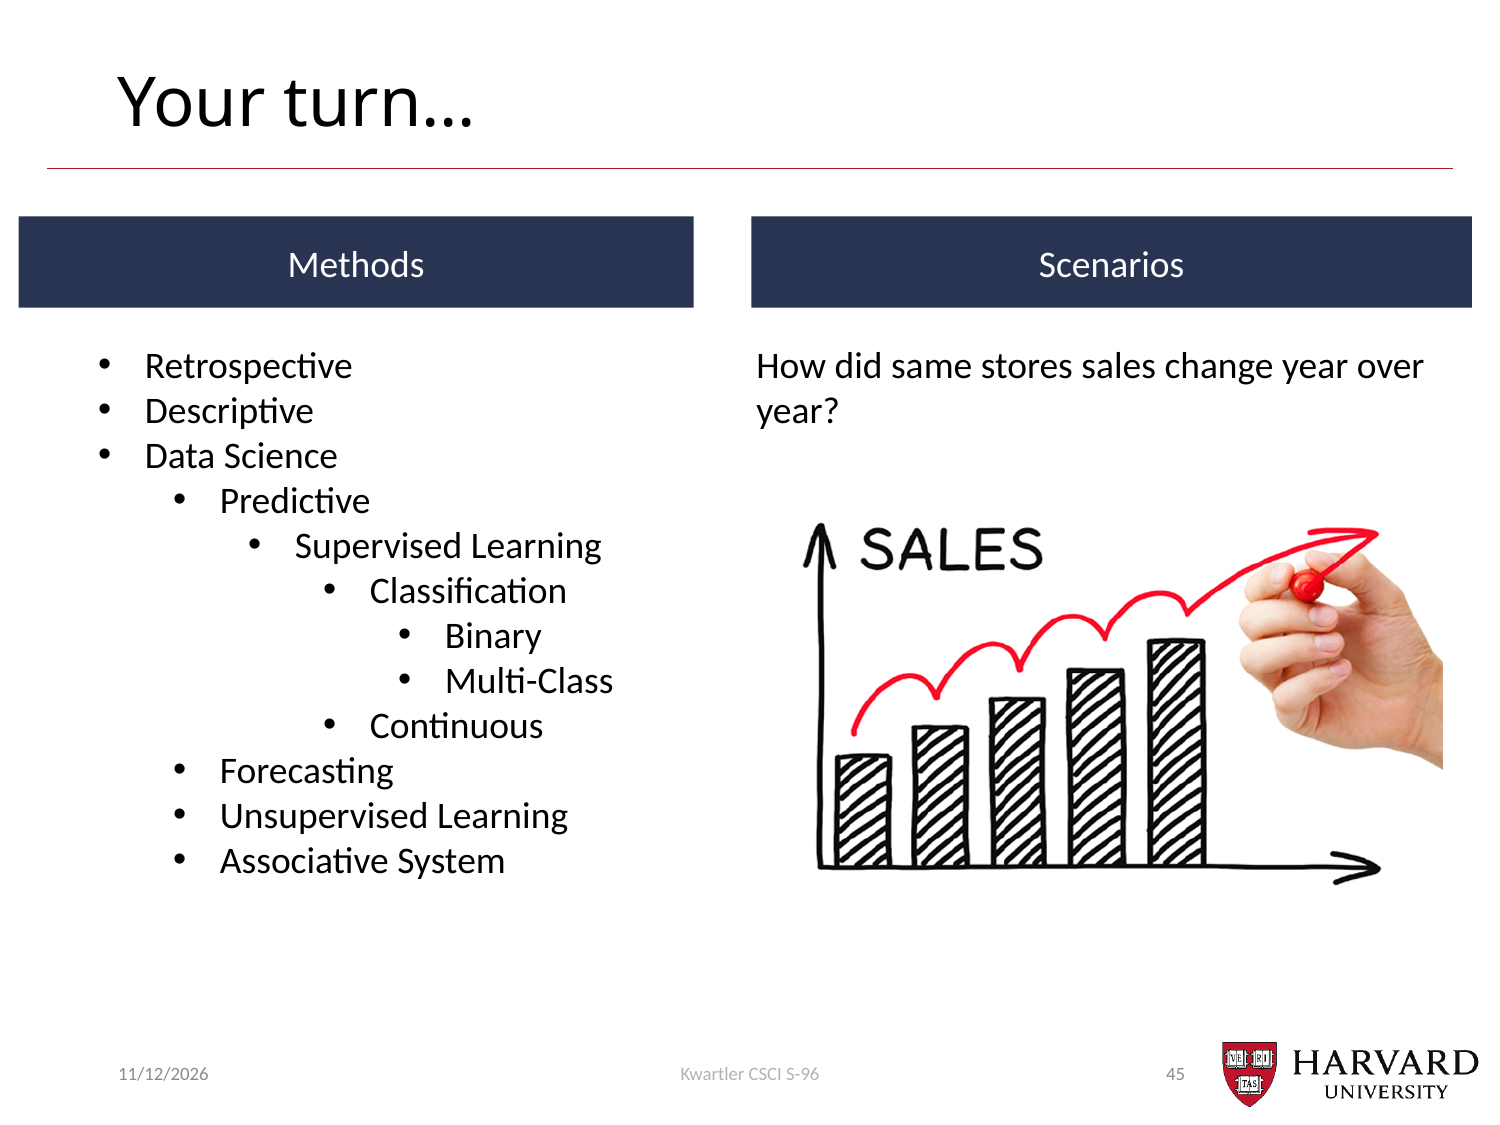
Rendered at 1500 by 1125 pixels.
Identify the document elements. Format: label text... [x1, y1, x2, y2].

text_box How did same stores sales change year over year? [741, 334, 1488, 439]
text_box Retrospective Descriptive Data Science Predictive Supervised Learning Classification Binary Multi-Class Continuous Forecasting Unsupervised Learning Associative System [83, 334, 629, 934]
picture [1200, 1024, 1500, 1125]
slide_number 45 [1059, 1042, 1200, 1103]
footer Kwartler CSCI S-96 [496, 1042, 1004, 1103]
title Your turn… [103, 59, 1397, 157]
text_box Methods [18, 215, 695, 309]
picture [721, 508, 1443, 894]
text_box Scenarios [750, 215, 1473, 309]
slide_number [103, 1042, 441, 1103]
